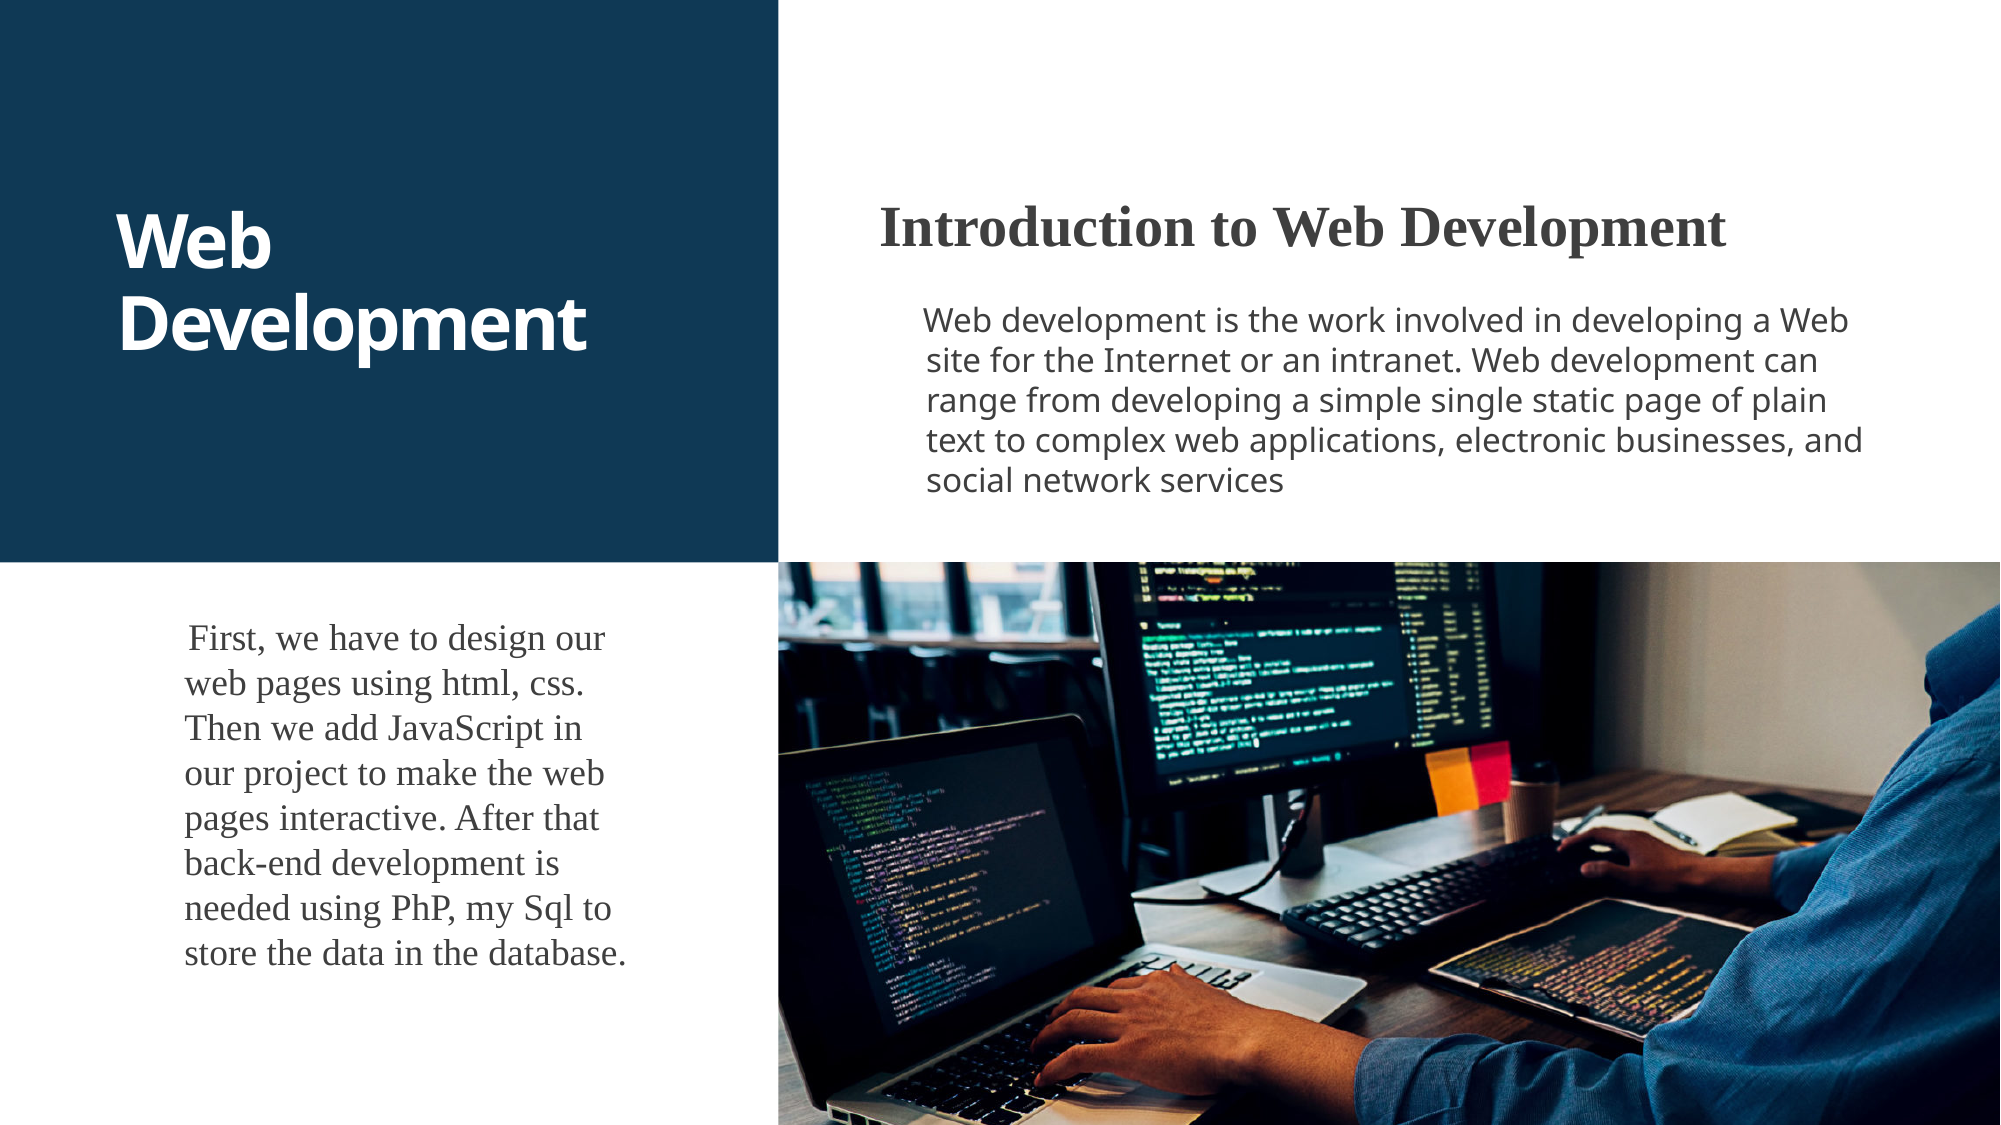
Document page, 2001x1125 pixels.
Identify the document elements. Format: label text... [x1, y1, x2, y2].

list First, we have to design our web pages using html, css. Then we add JavaScript in our project to make the web pages interactive. After that back-end development is needed using PhP, my Sql to store the data in the database. [137, 613, 644, 1050]
list Web development is the work involved in developing a Web site for the Internet or an intranet. Web development can range from developing a simple single static page of plain text to complex web applications, electronic businesses, and social network services [879, 299, 1884, 529]
title Web Development [116, 196, 623, 414]
list Introduction to Web Development [879, 196, 1884, 260]
picture [778, 562, 2000, 1125]
